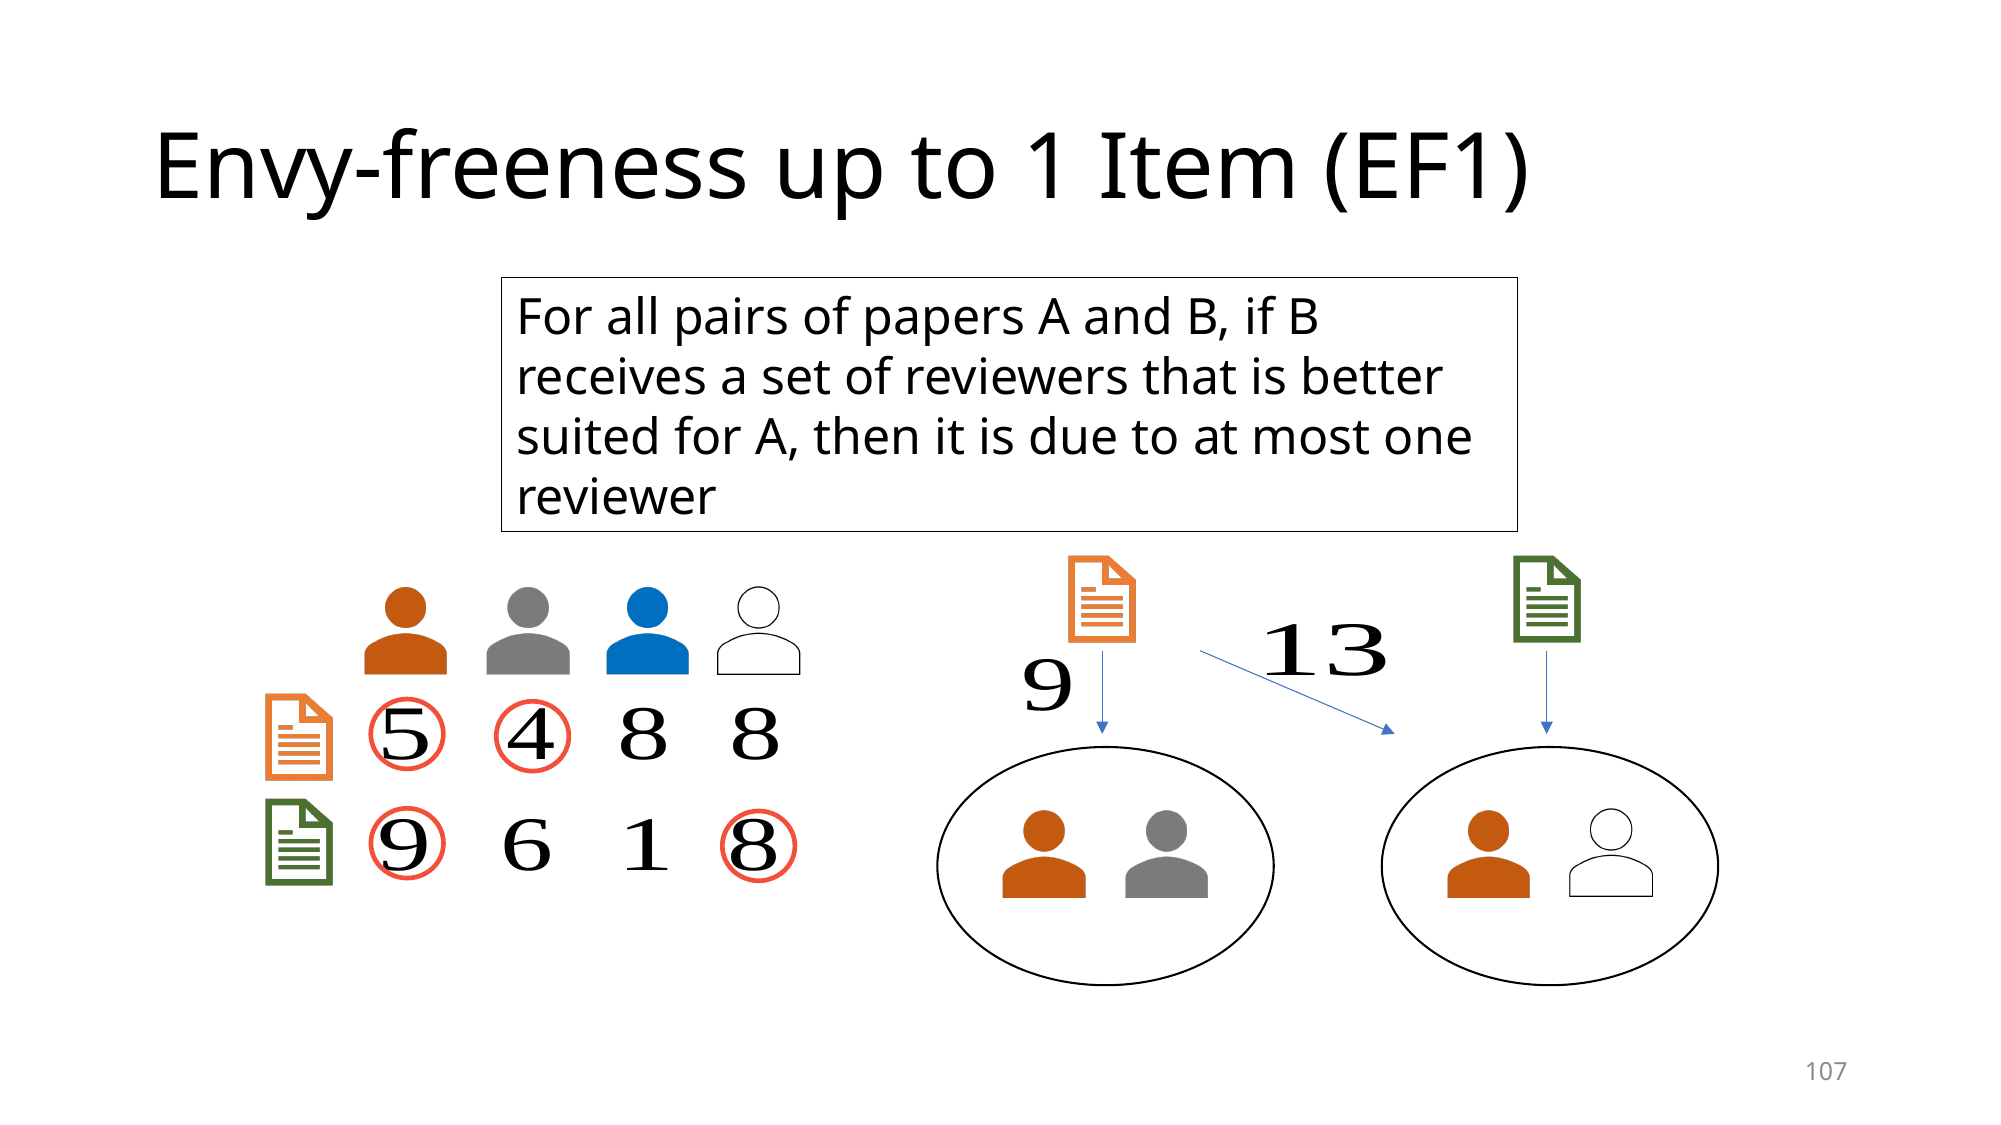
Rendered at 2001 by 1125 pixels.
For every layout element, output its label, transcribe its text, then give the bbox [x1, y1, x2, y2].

title Envy-freeness up to 1 Item (EF1) [137, 59, 1863, 278]
text_box For all pairs of papers A and B, if B receives a set of reviewers that is better suited for A, then it is due to at most one reviewer [501, 277, 1518, 532]
text_box [936, 745, 1275, 987]
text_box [1200, 650, 1395, 734]
picture [247, 790, 351, 894]
picture [1050, 547, 1154, 651]
picture [1495, 547, 1599, 651]
picture [247, 569, 820, 789]
text_box [495, 700, 570, 773]
text_box [1380, 745, 1720, 987]
slide_number 107 [1412, 1042, 1863, 1103]
picture [1427, 791, 1673, 916]
text_box [369, 697, 445, 770]
text_box [369, 807, 445, 880]
text_box [721, 809, 796, 882]
picture [982, 792, 1228, 916]
